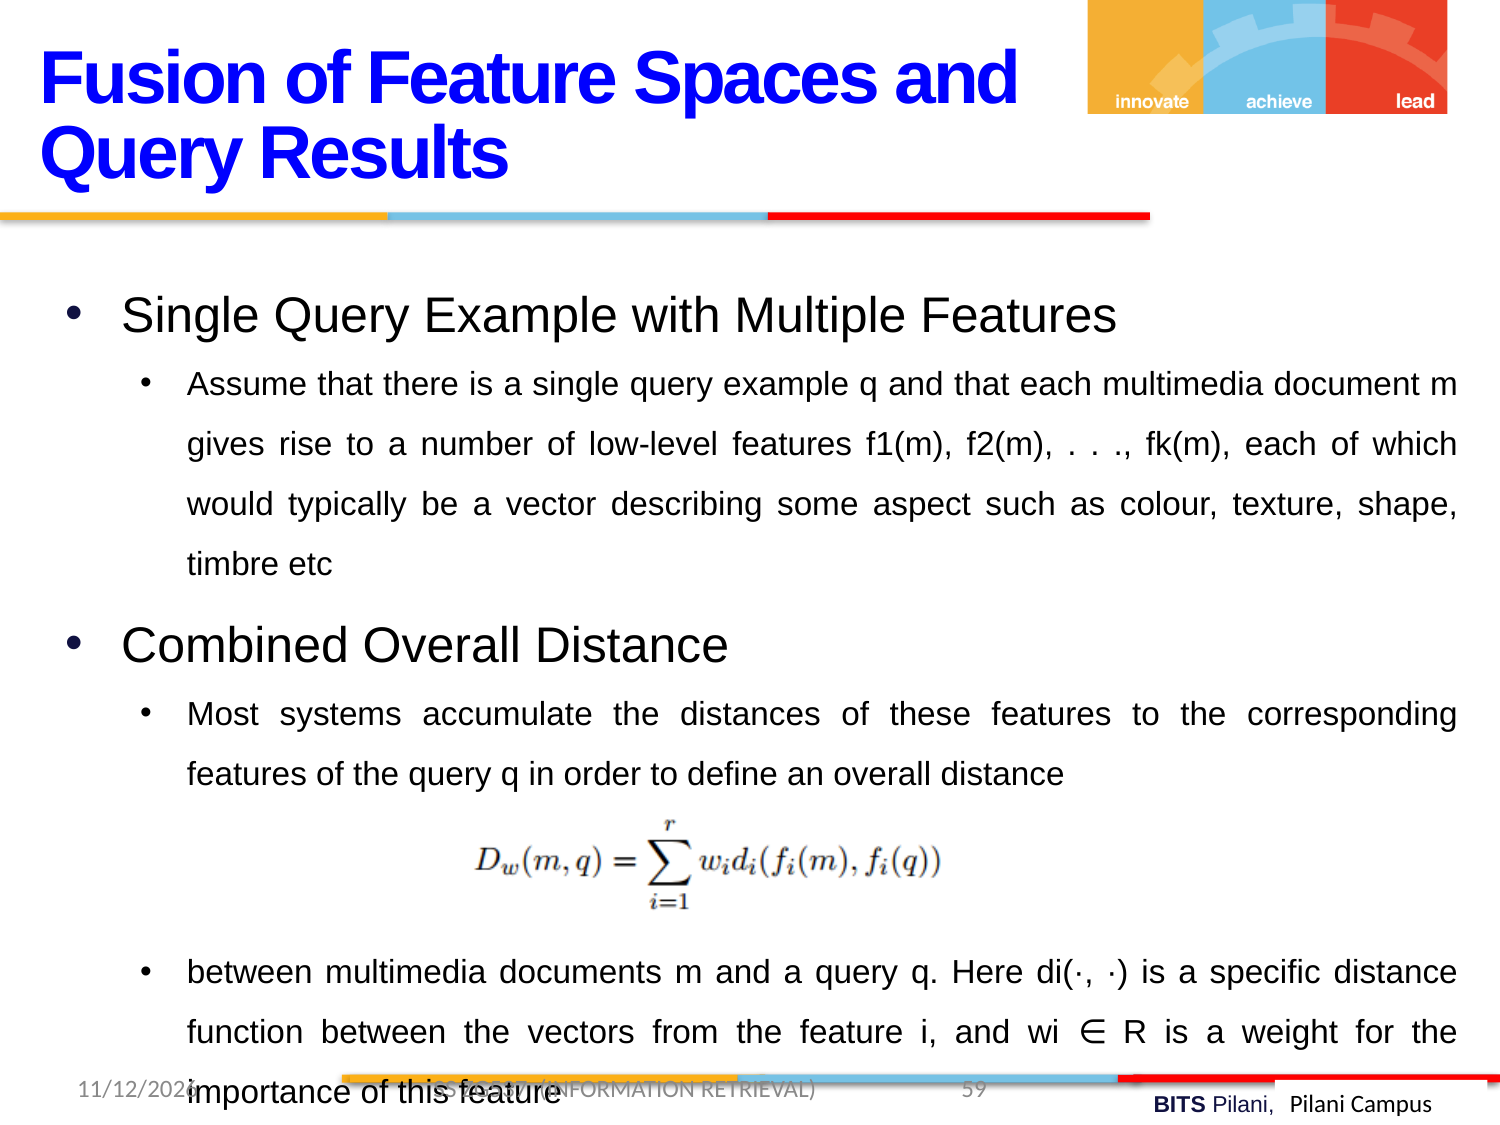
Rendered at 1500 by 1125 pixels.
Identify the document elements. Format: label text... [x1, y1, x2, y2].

picture [1087, 0, 1448, 114]
text_box Pilani Campus [1274, 1079, 1488, 1125]
list Fusion of Feature Spaces and Query Results [24, 24, 1063, 213]
picture [462, 812, 951, 915]
list Single Query Example with Multiple Features Assume that there is a single query example q and that each multimedia document m gives rise to a number of low-level features f1(m), f2(m), . . ., fk(m), each of which would typically be a vector describing some aspect such as colour, texture, shape, timbre etc Combined Overall Distance Most systems accumulate the distances of these features to the corresponding features of the query q in order to define an overall distance between multimedia documents m and a query q. Here di(·, ·) is a specific distance function between the vectors from the feature i, and wi ∈ R is a weight for the importance of this feature [50, 245, 1475, 988]
text_box 4/6/2019 SS ZG537 (INFORMATION RETRIEVAL) 59 [62, 1072, 1050, 1125]
